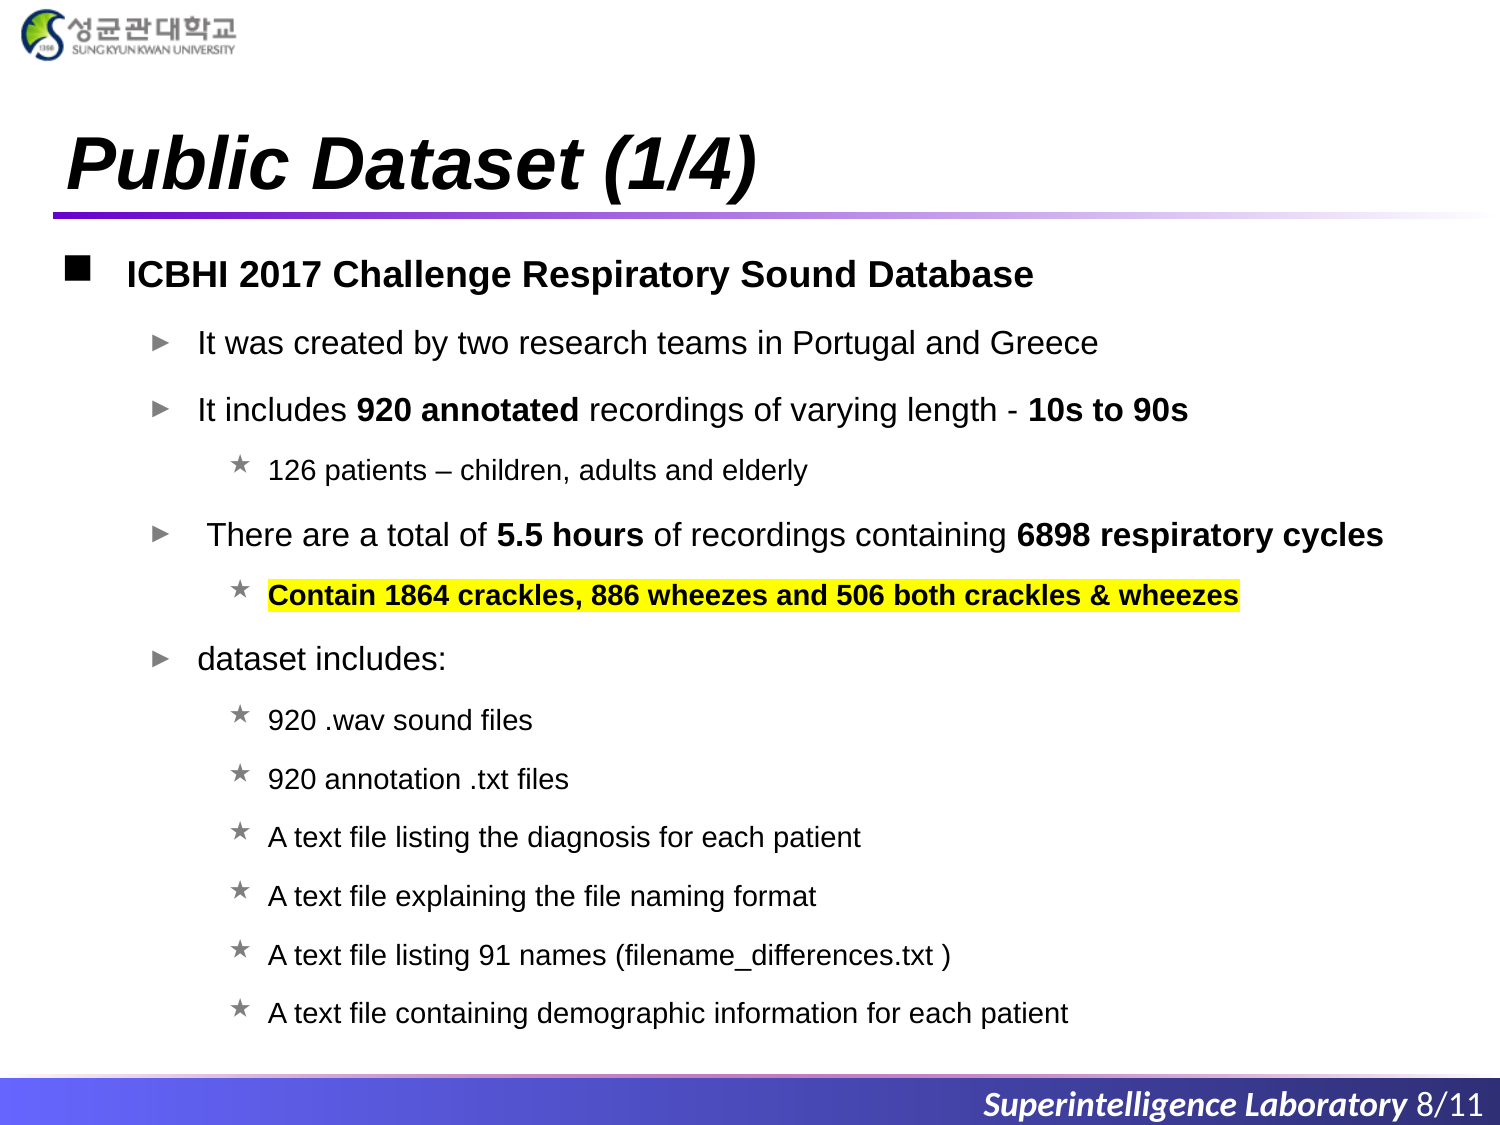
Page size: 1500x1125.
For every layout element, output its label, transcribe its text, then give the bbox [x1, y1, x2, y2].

list ICBHI 2017 Challenge Respiratory Sound Database It was created by two research teams in Portugal and Greece It includes 920 annotated recordings of varying length - 10s to 90s 126 patients – children, adults and elderly There are a total of 5.5 hours of recordings containing 6898 respiratory cycles Contain 1864 crackles, 886 wheezes and 506 both crackles & wheezes dataset includes: 920 .wav sound files 920 annotation .txt files A text file listing the diagnosis for each patient A text file explaining the file naming format A text file listing 91 names (filename_differences.txt ) A text file containing demographic information for each patient [49, 219, 1463, 1059]
title Public Dataset (1/4) [50, 24, 1463, 213]
picture [0, 0, 254, 65]
